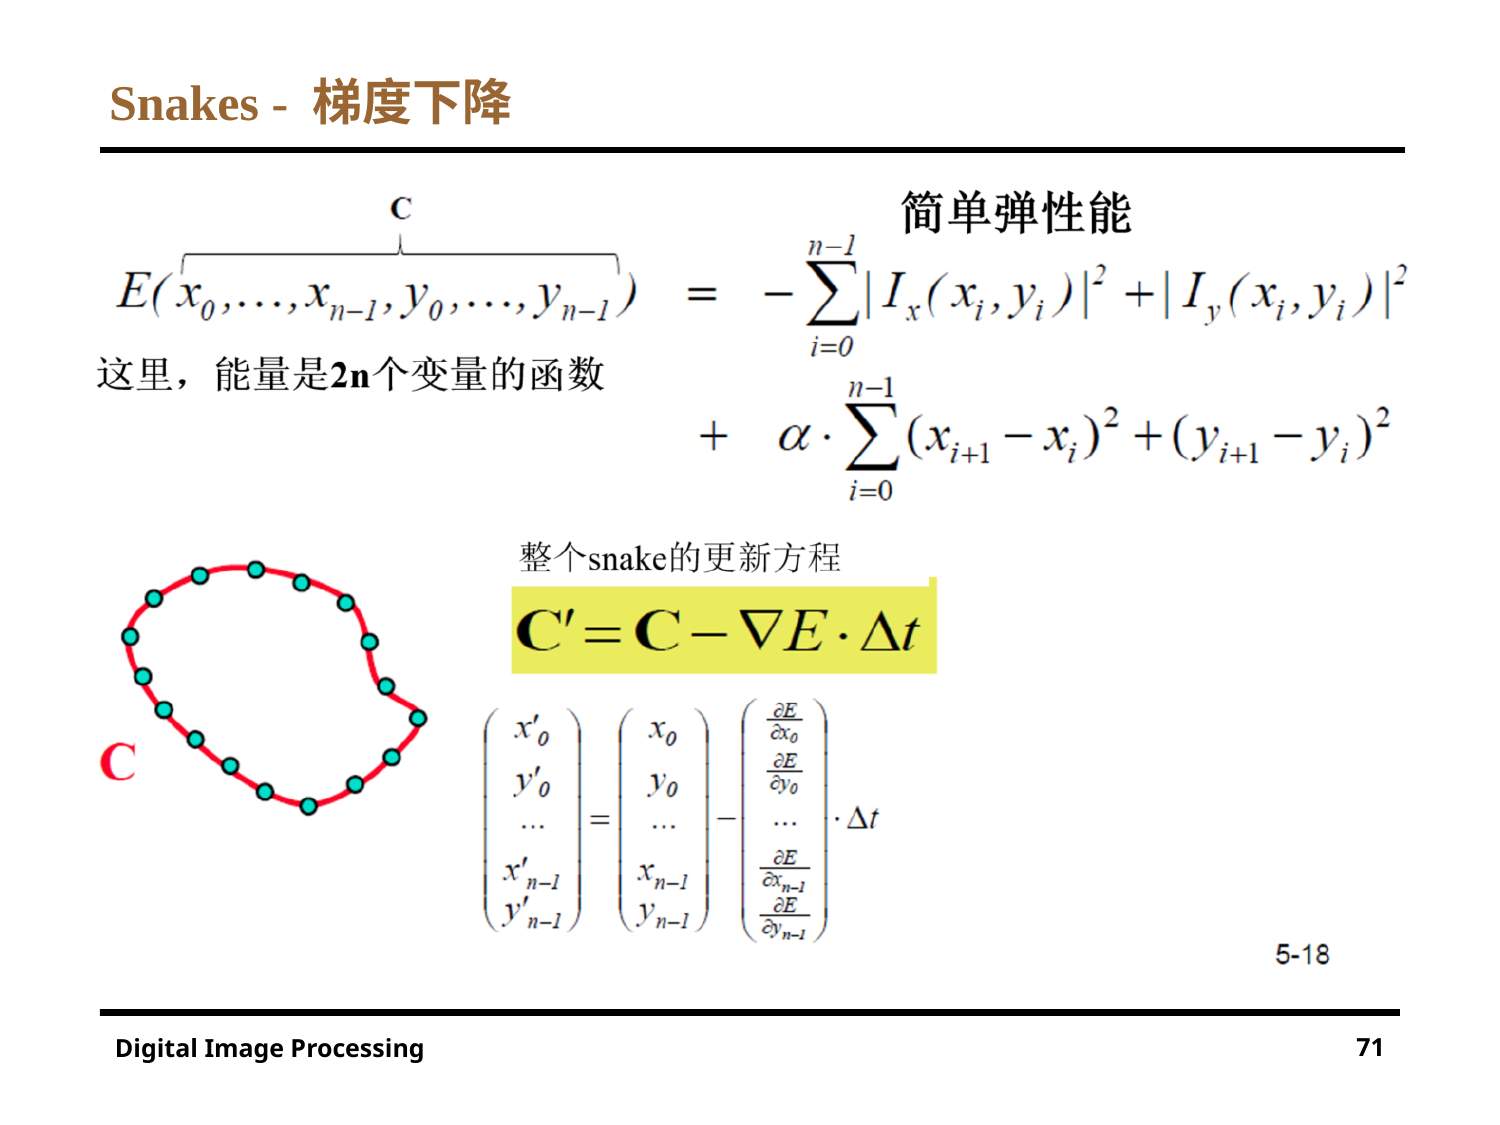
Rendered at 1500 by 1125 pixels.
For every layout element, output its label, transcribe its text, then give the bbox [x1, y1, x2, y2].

slide_number 71 [1074, 1024, 1400, 1103]
title Snakes - 梯度下降 [93, 49, 1407, 138]
slide_number Digital Image Processing [99, 1025, 650, 1104]
picture [78, 172, 1422, 988]
